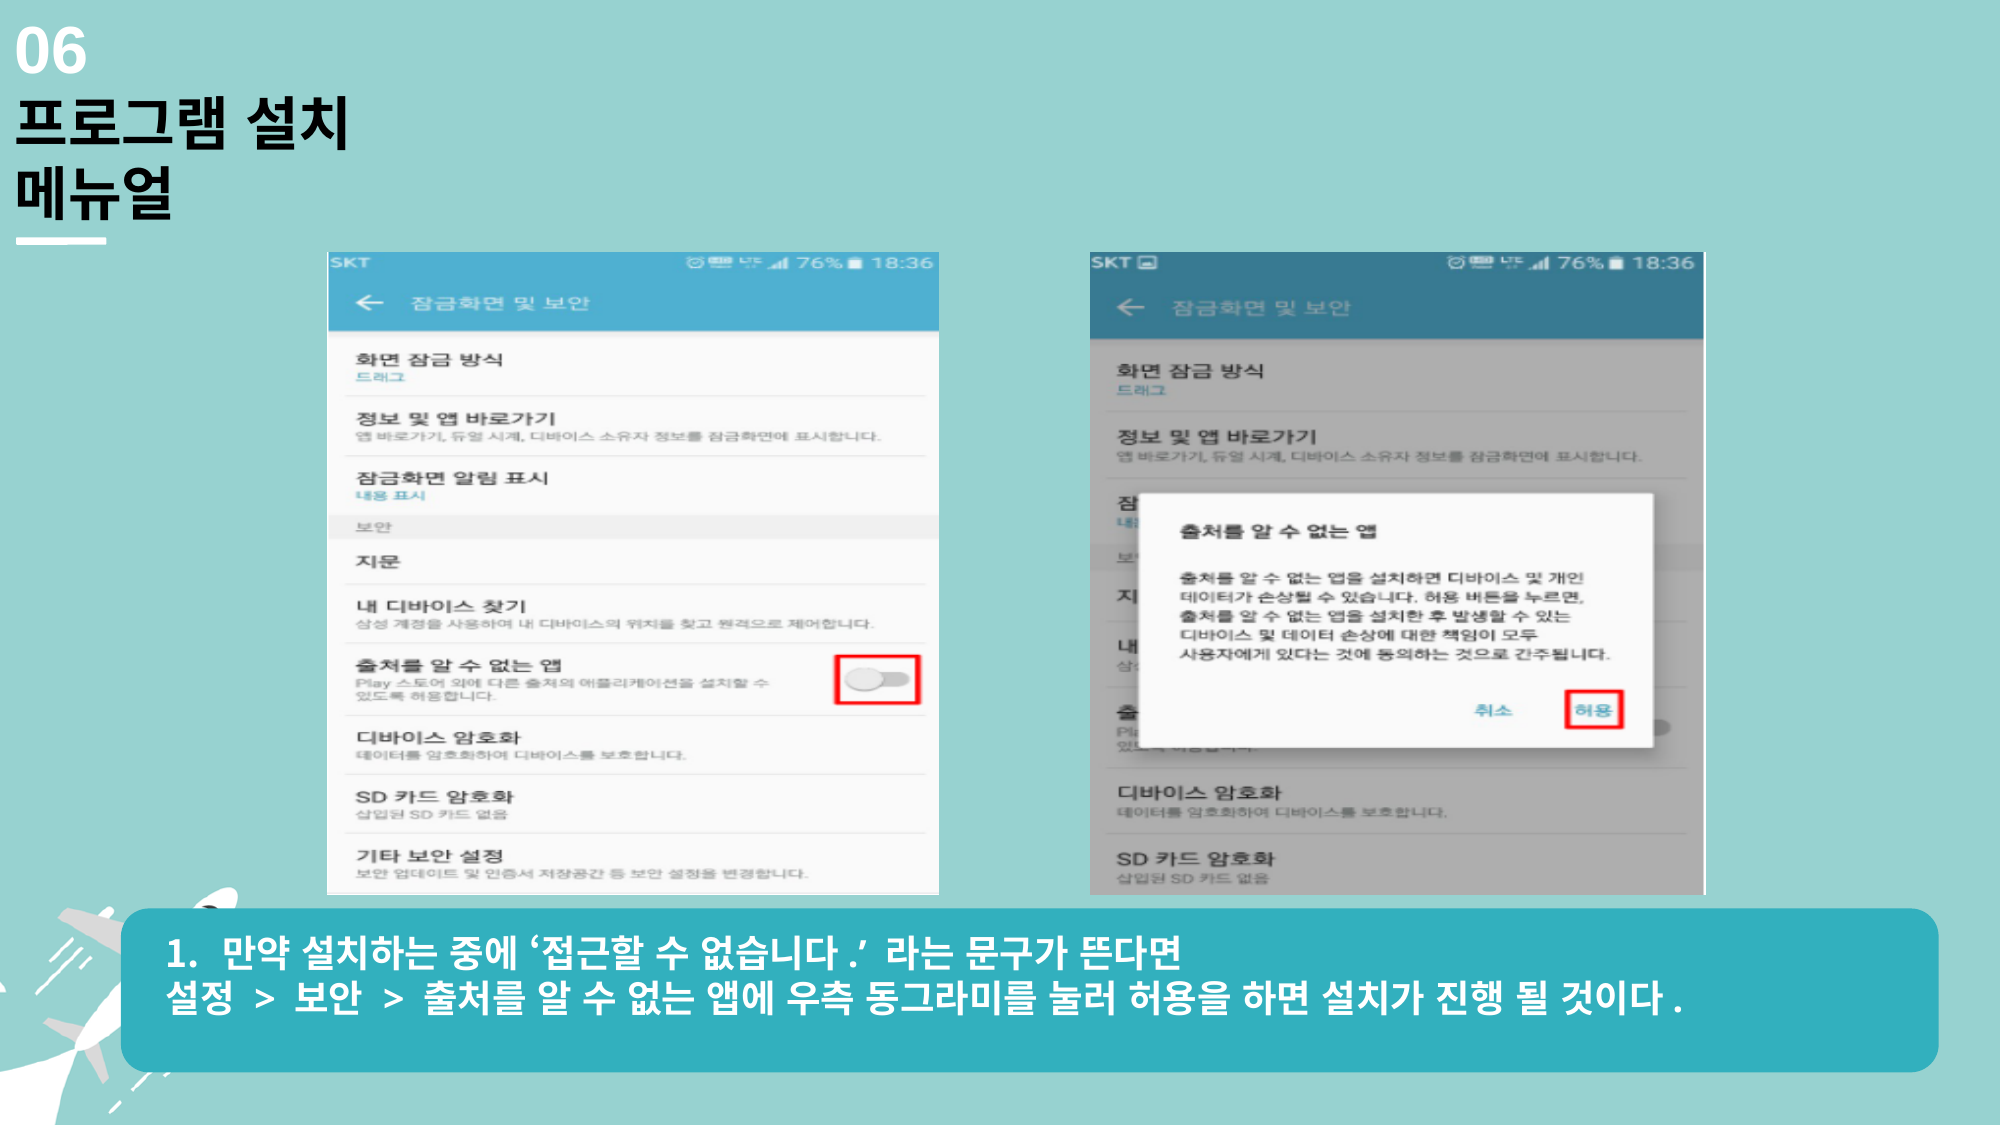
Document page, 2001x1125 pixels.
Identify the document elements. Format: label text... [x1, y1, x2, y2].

picture [0, 872, 244, 1125]
text_box [244, 908, 1939, 1073]
picture [327, 252, 939, 895]
picture [1090, 252, 1706, 895]
text_box 06 프로그램 설치 메뉴얼 [0, 0, 402, 235]
text_box [15, 236, 108, 246]
text_box 만약 설치하는 중에 ‘접근할 수 없습니다.’ 라는 문구가 뜬다면 설정 > 보안 > 출처를 알 수 없는 앱에 우측 동그라미를 눌러 허용을 하면 설치가 진행 될 것이다. [244, 923, 1852, 1028]
